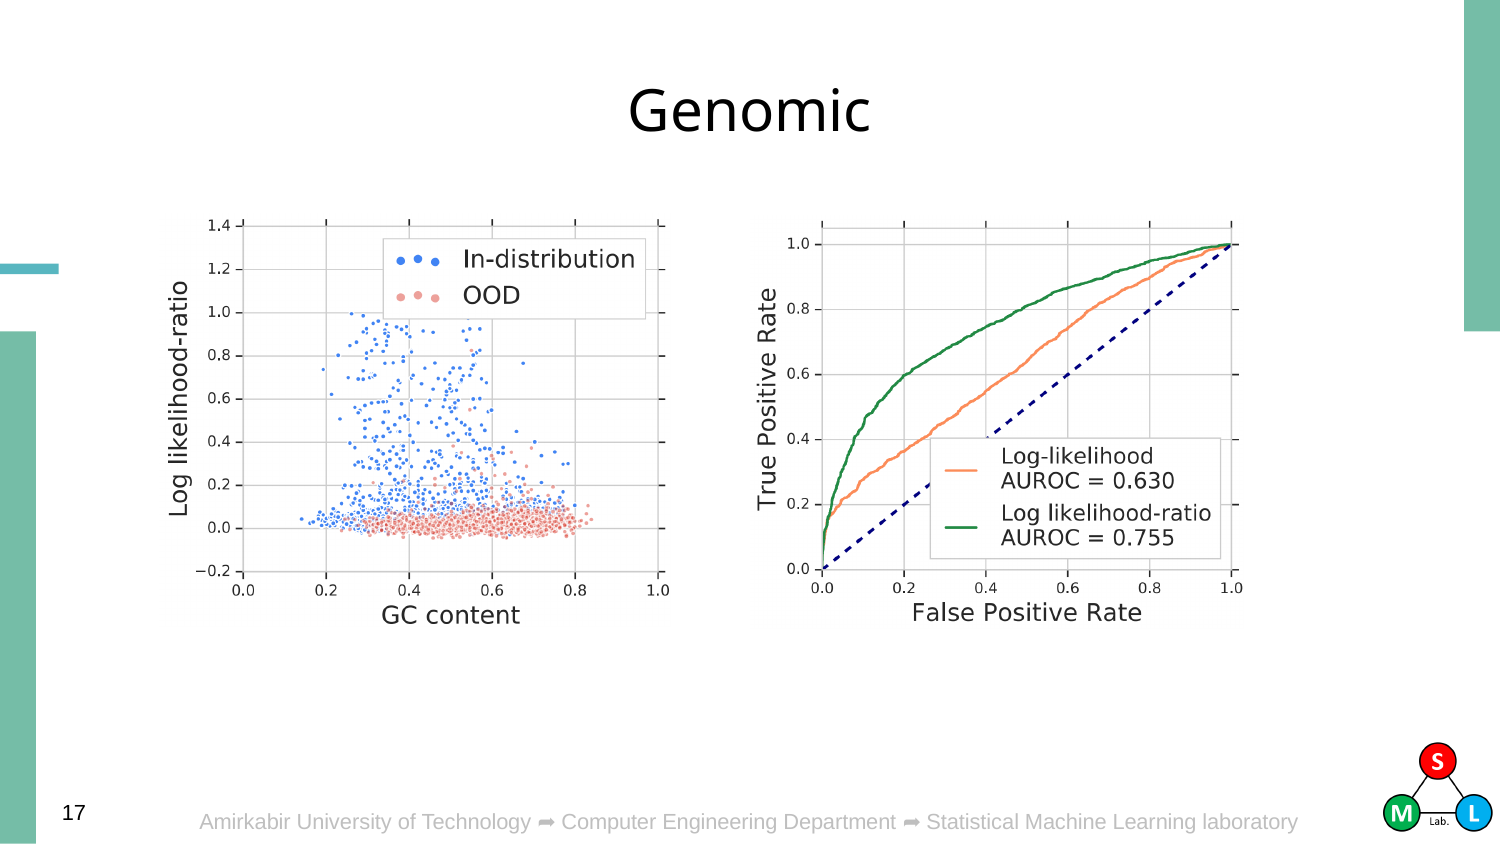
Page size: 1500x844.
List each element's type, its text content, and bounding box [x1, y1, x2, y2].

picture [749, 214, 1244, 629]
picture [159, 212, 671, 627]
picture [1374, 737, 1500, 833]
title Genomic [124, 61, 1376, 156]
